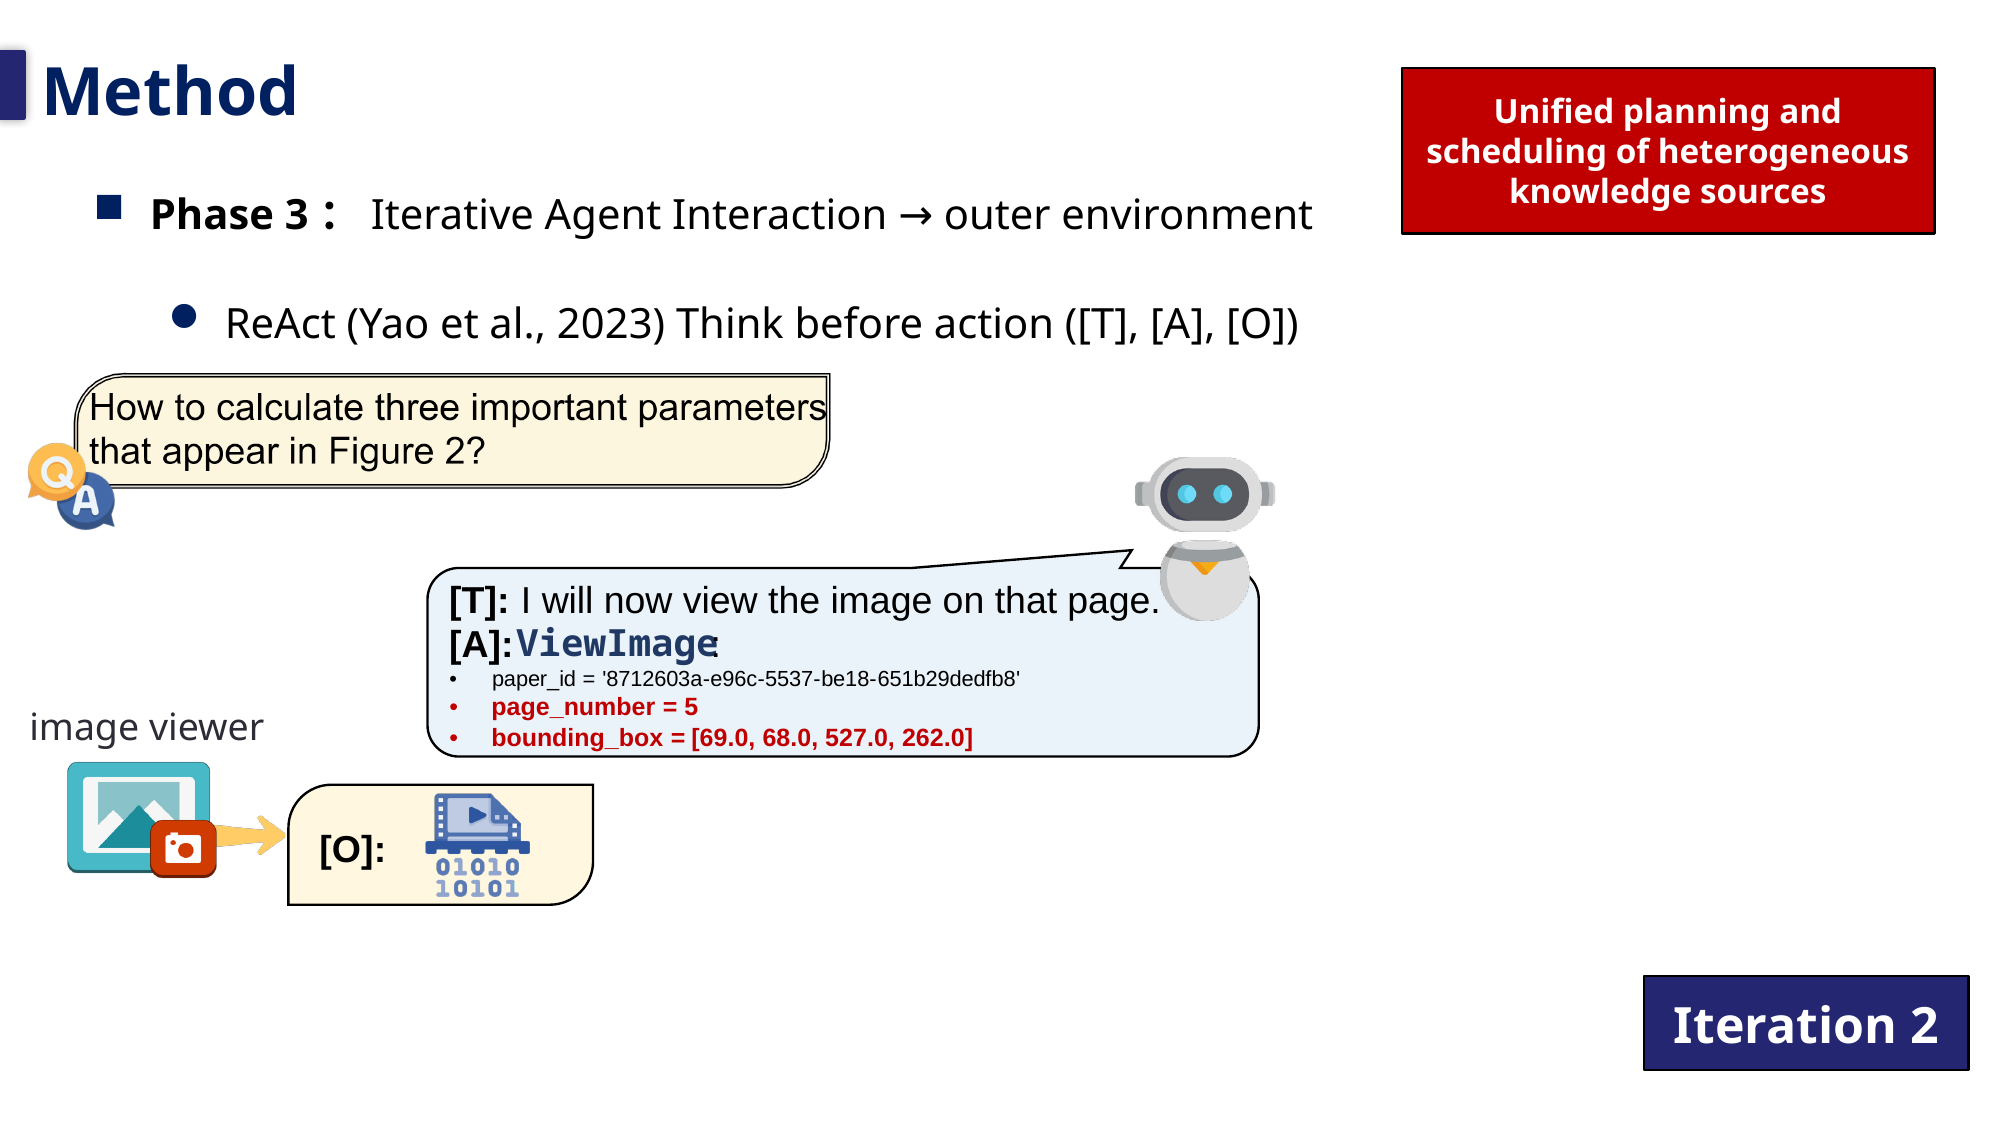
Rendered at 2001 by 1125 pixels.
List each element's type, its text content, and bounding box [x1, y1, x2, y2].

text_box Phase 3：Iterative Agent Interaction → outer environment ReAct (Yao et al., 2023) Think before action ([T], [A], [O]) [78, 199, 1355, 398]
picture [25, 368, 860, 457]
title Method [25, 0, 1969, 199]
text_box Iteration 2 [1642, 974, 1971, 1072]
text_box Unified planning and scheduling of heterogeneous knowledge sources [1400, 65, 1937, 236]
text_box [11, 457, 1288, 915]
